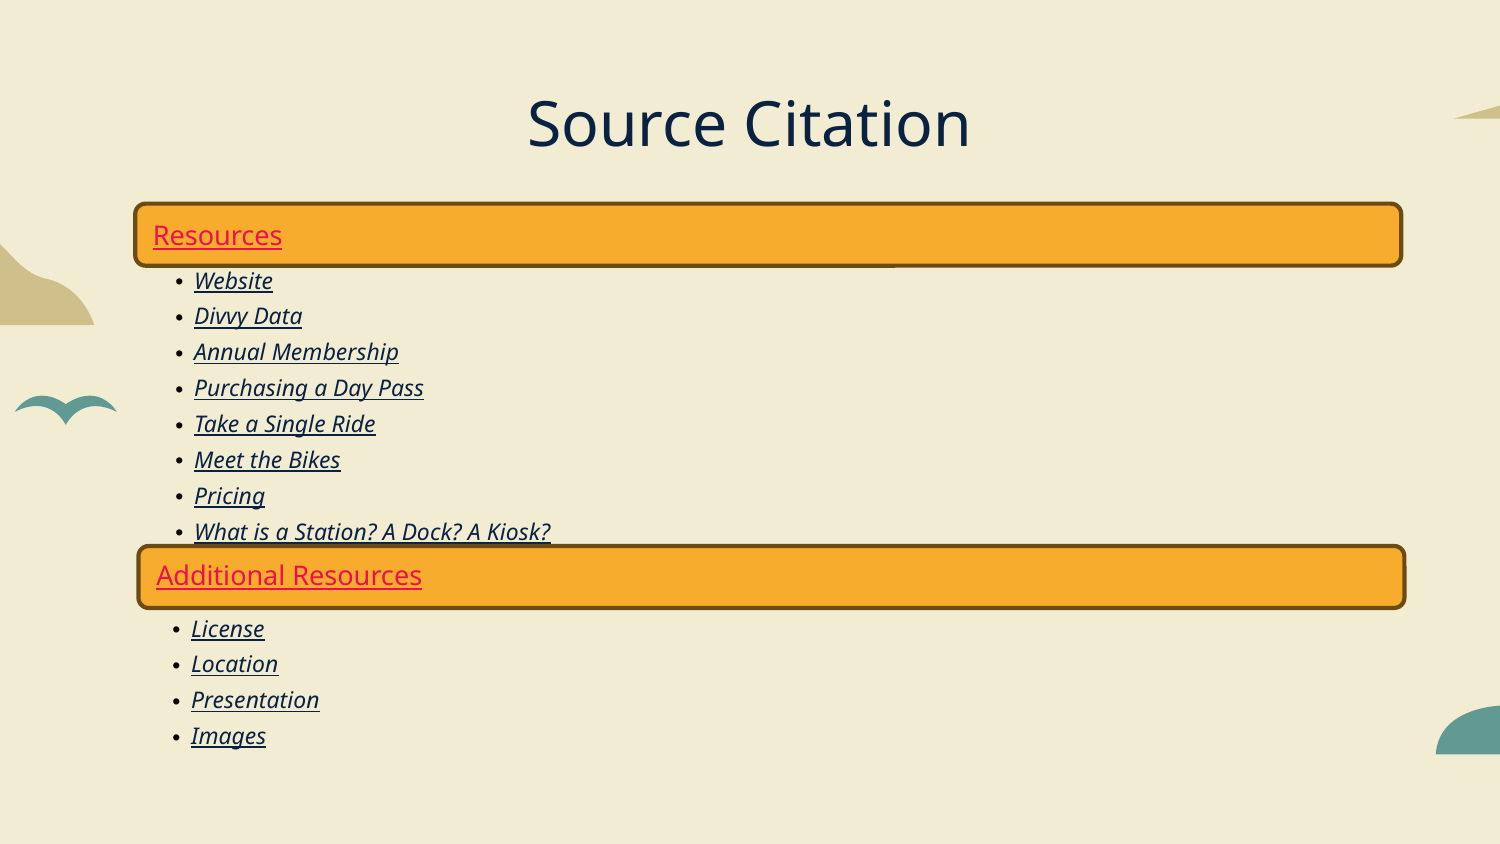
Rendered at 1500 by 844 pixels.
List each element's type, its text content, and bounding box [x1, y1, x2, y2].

text_box Additional Resources [136, 551, 1407, 610]
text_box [131, 610, 1399, 757]
text_box Resources [133, 201, 1404, 267]
title Source Citation [116, 87, 1383, 166]
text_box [134, 268, 1402, 547]
